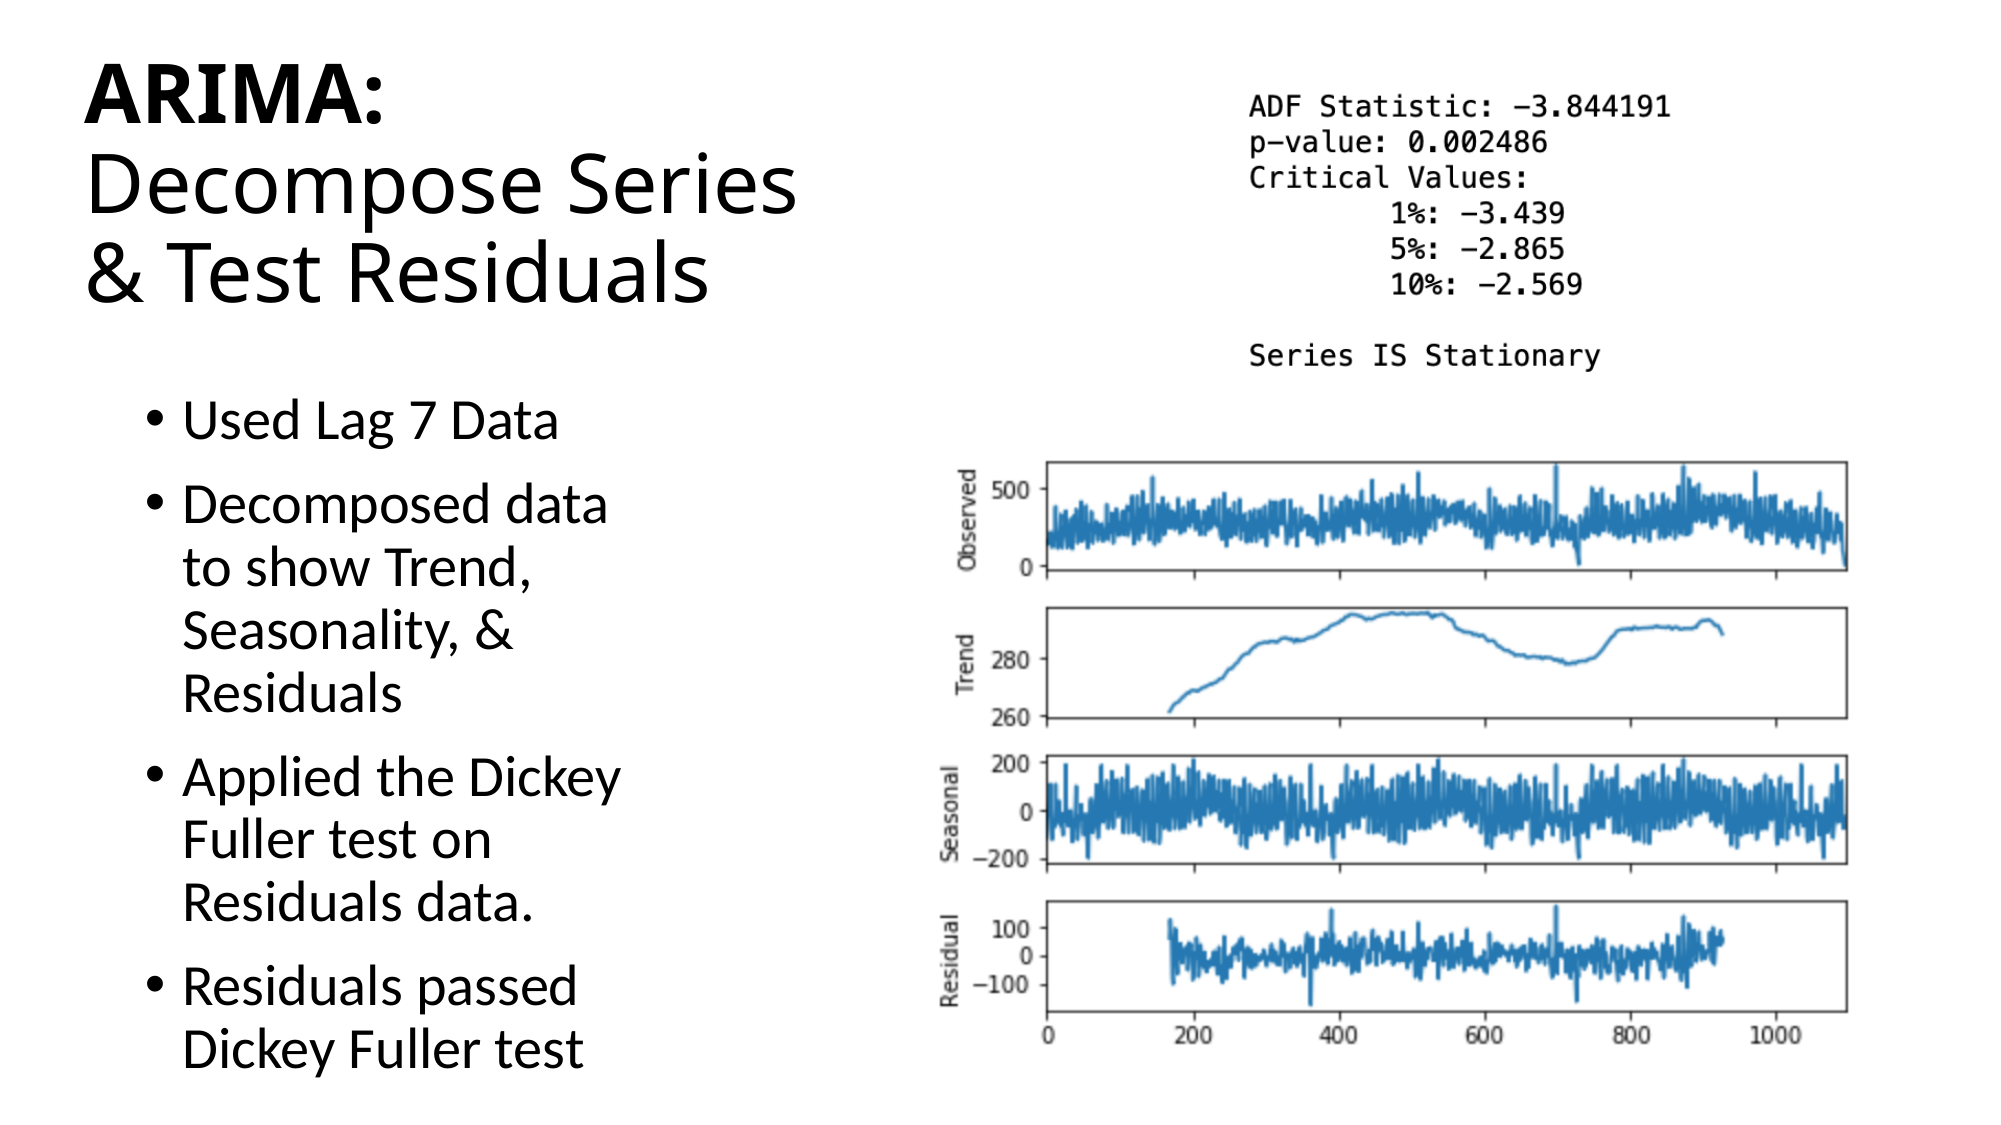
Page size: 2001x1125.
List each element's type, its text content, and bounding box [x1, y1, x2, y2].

picture [1241, 80, 1688, 394]
picture [927, 437, 1870, 1068]
list Used Lag 7 Data Decomposed data to show Trend, Seasonality, & Residuals Applied the Dickey Fuller test on Residuals data. Residuals passed Dickey Fuller test [129, 381, 681, 1096]
title ARIMA: Decompose Series & Test Residuals [69, 30, 816, 343]
